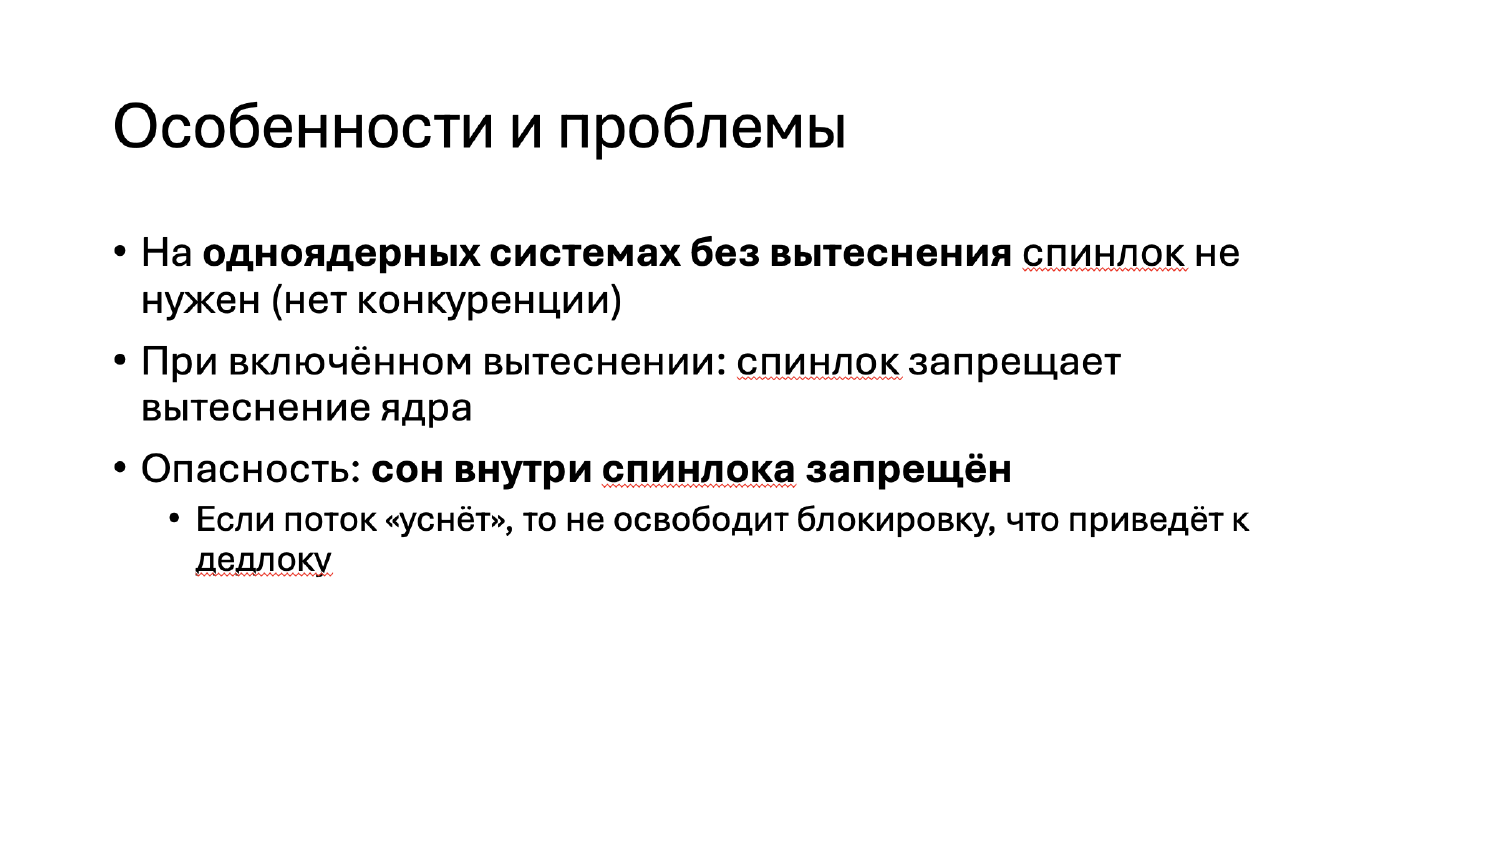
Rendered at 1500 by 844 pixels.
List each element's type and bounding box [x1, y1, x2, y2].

picture [24, 24, 1446, 819]
